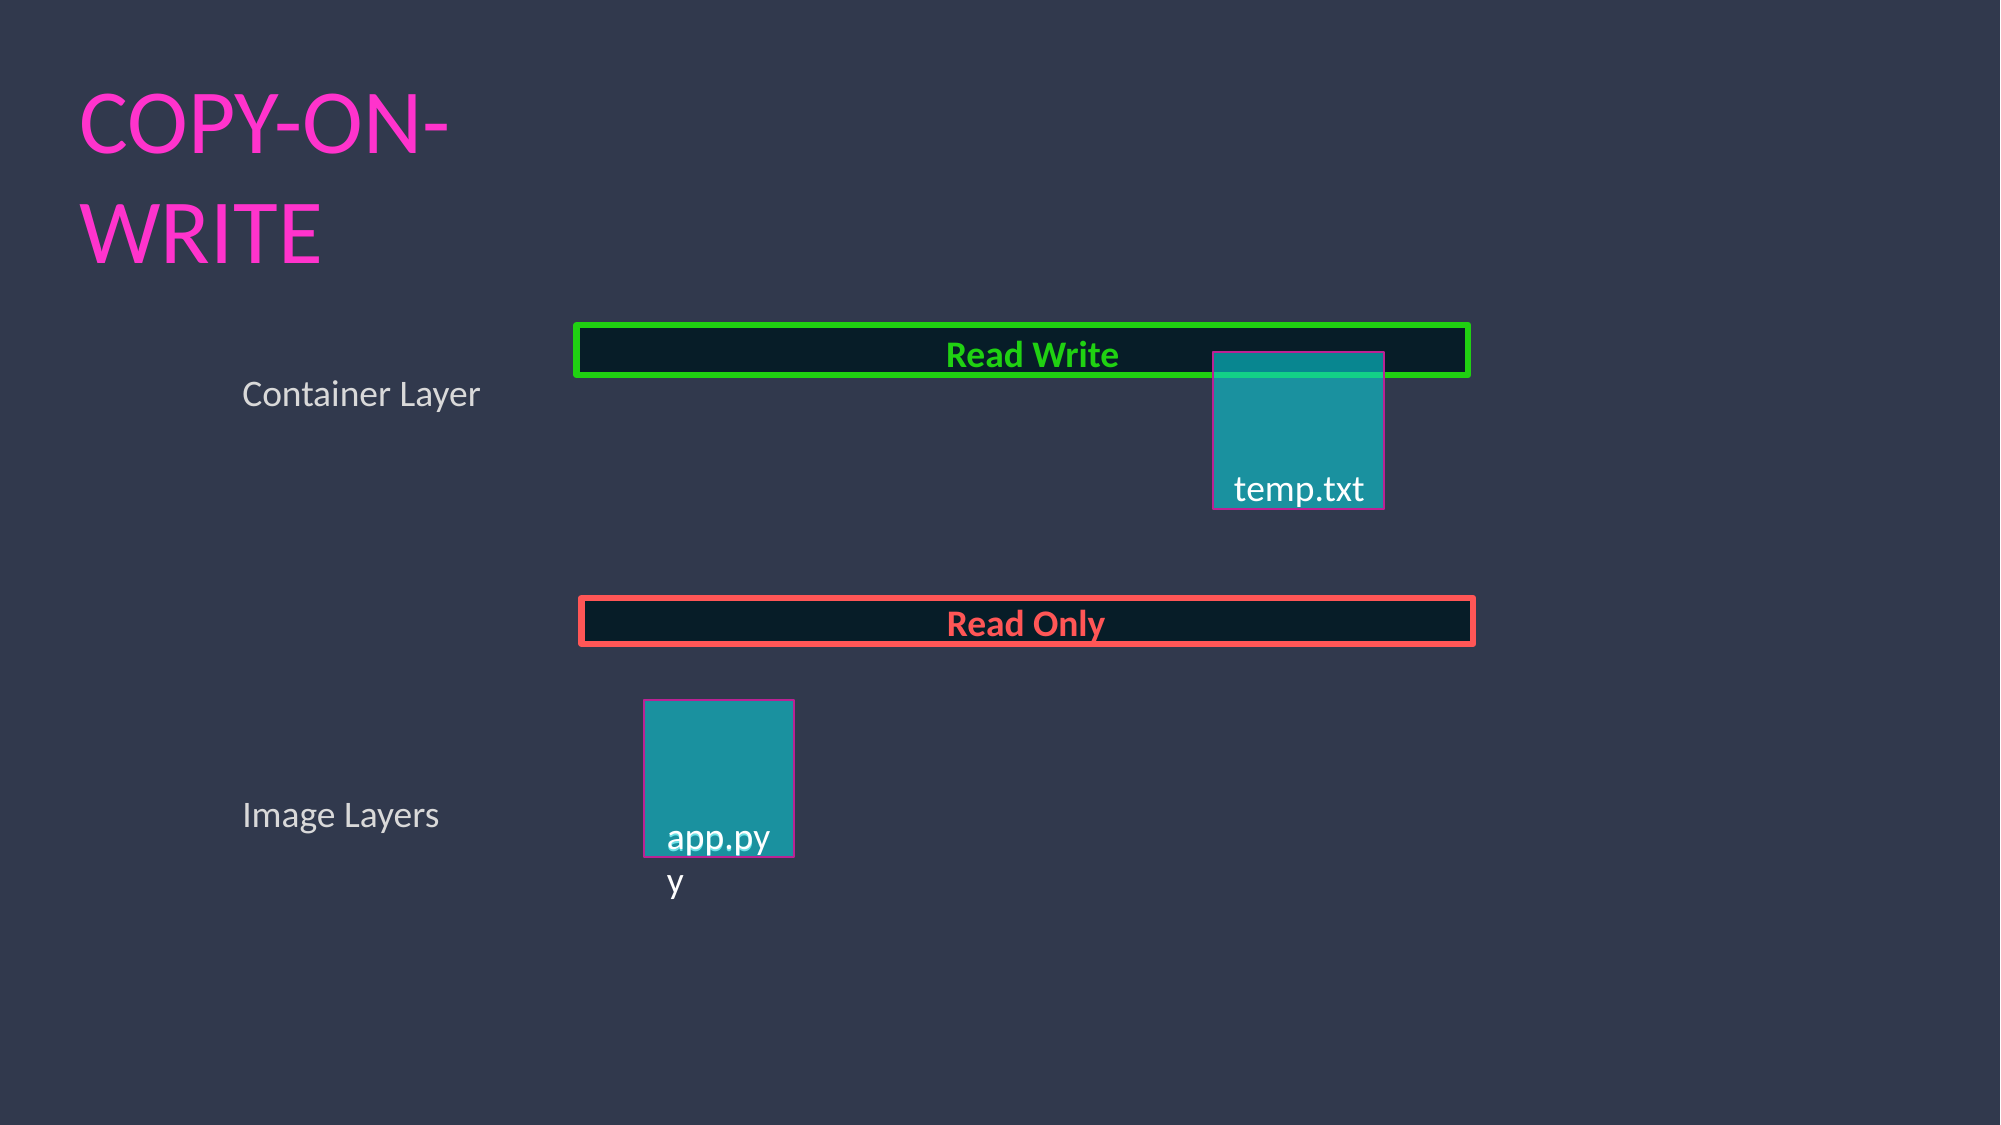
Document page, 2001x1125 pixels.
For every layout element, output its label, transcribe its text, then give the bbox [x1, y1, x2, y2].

text_box Image Layers [240, 787, 442, 835]
text_box temp.txt [1213, 352, 1385, 510]
text_box Container Layer [240, 366, 484, 414]
text_box Read Only [581, 598, 1474, 644]
text_box app.py [666, 858, 771, 903]
title COPY-ON-WRITE [77, 59, 695, 282]
text_box Read Write [576, 325, 1469, 375]
text_box app.py [643, 699, 794, 858]
